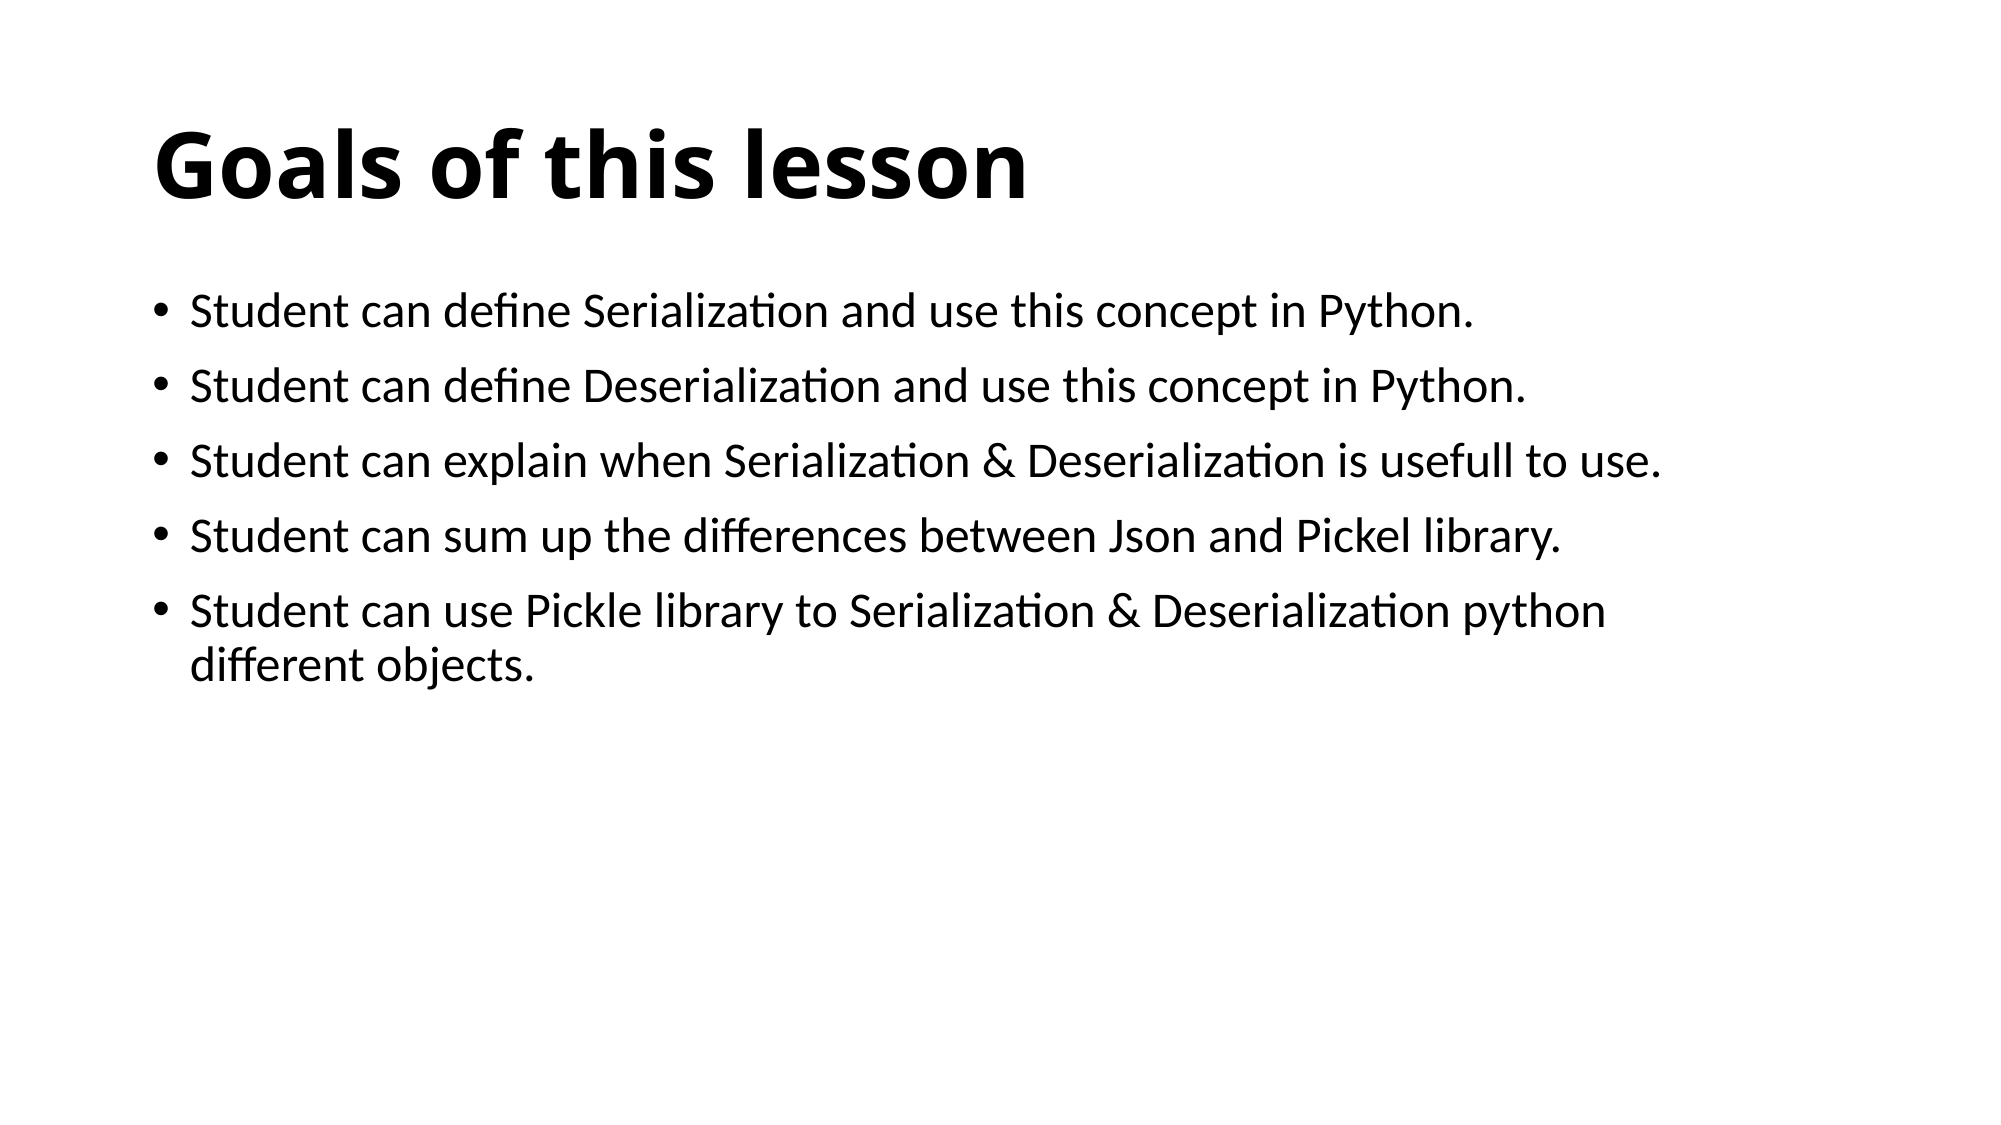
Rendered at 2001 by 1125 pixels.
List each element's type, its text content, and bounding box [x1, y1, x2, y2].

title Goals of this lesson [137, 59, 1863, 278]
text_box Student can define Serialization and use this concept in Python. Student can define Deserialization and use this concept in Python. Student can explain when Serialization & Deserialization is usefull to use. Student can sum up the differences between Json and Pickel library. Student can use Pickle library to Serialization & Deserialization python different objects. [137, 277, 1770, 1103]
